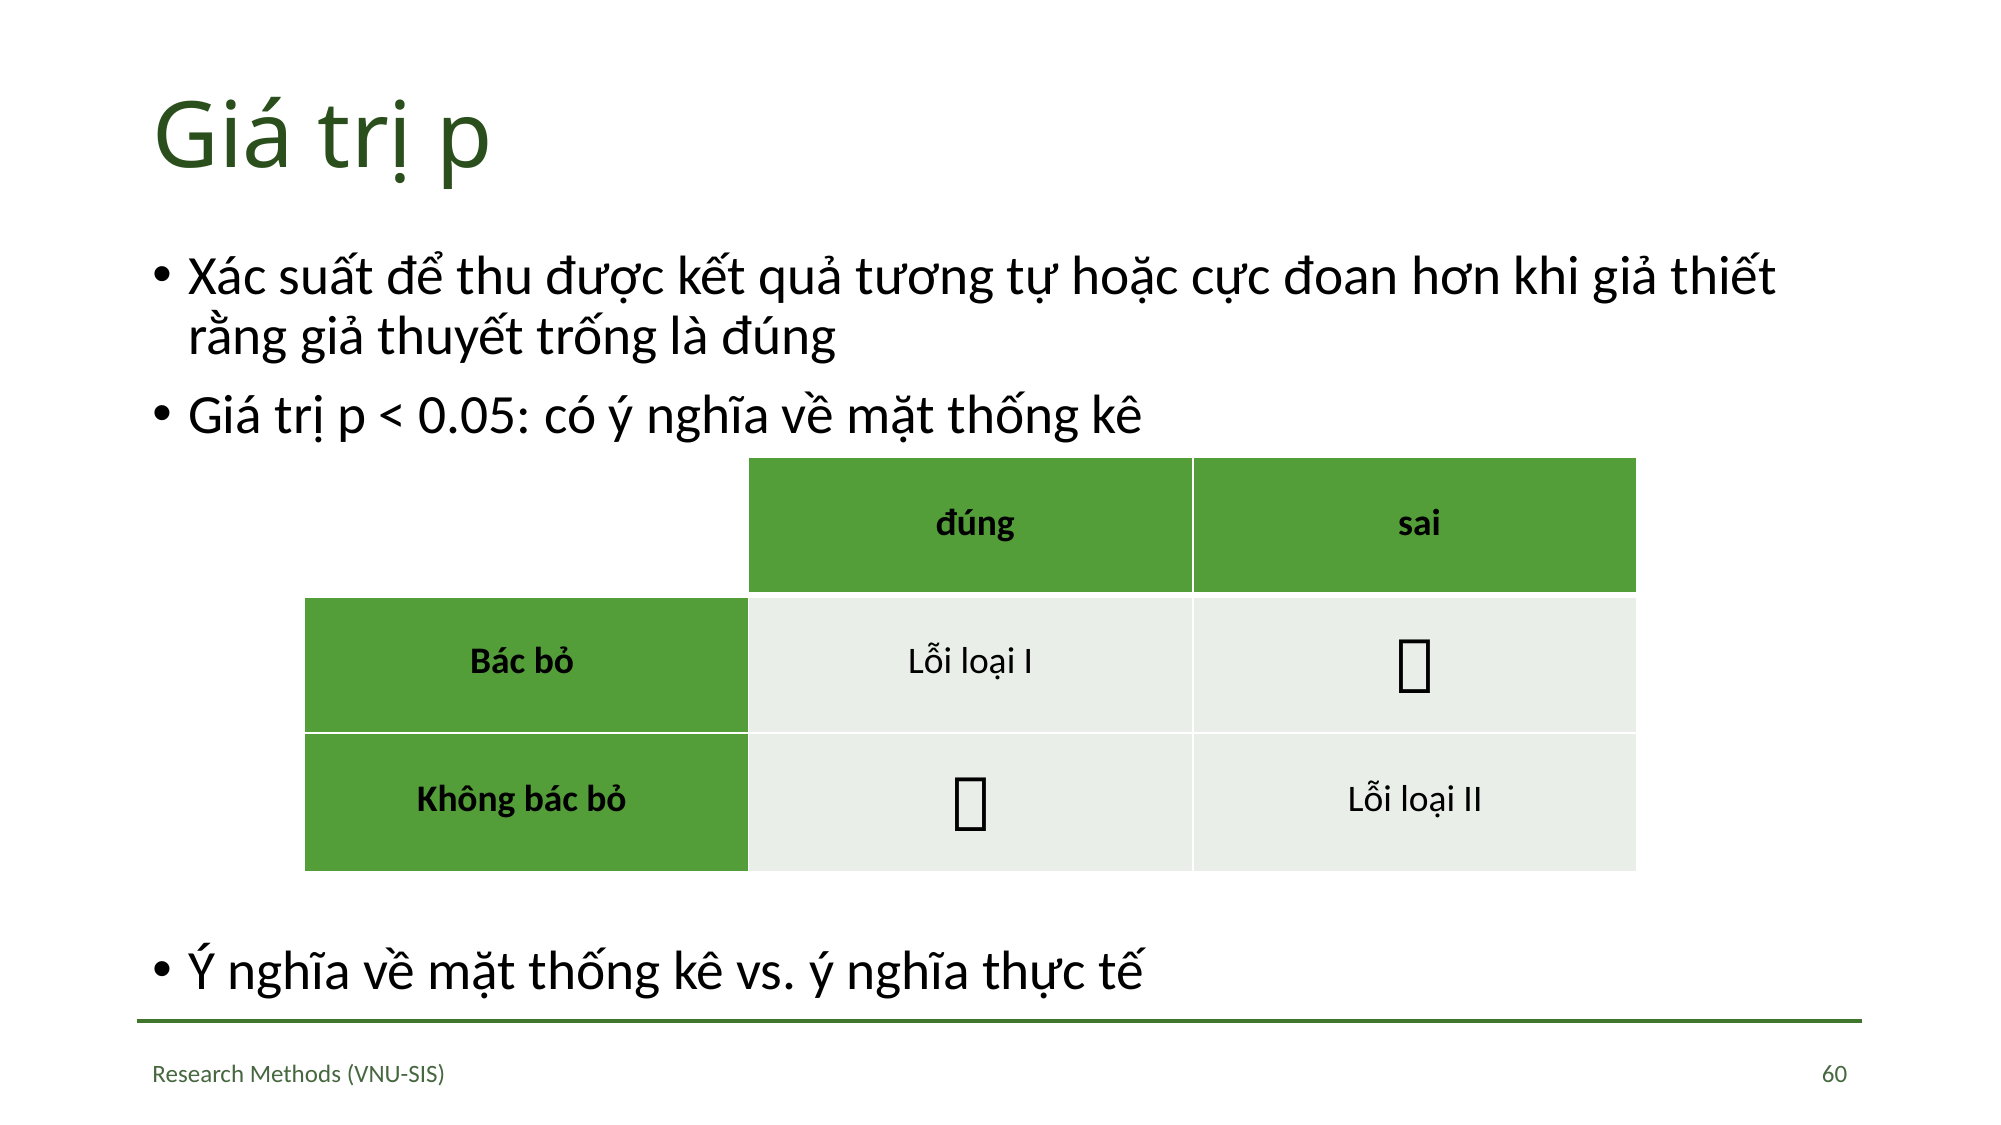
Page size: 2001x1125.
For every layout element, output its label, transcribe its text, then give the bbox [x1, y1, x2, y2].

footer Research Methods (VNU-SIS) [137, 1042, 514, 1103]
title Giá trị p [137, 59, 1863, 216]
slide_number 60 [1412, 1042, 1863, 1103]
list Xác suất để thu được kết quả tương tự hoặc cực đoan hơn khi giả thiết rằng giả thuyết trống là đúng Giá trị p < 0.05: có ý nghĩa về mặt thống kê Ý nghĩa về mặt thống kê vs. ý nghĩa thực tế [137, 239, 1863, 1014]
